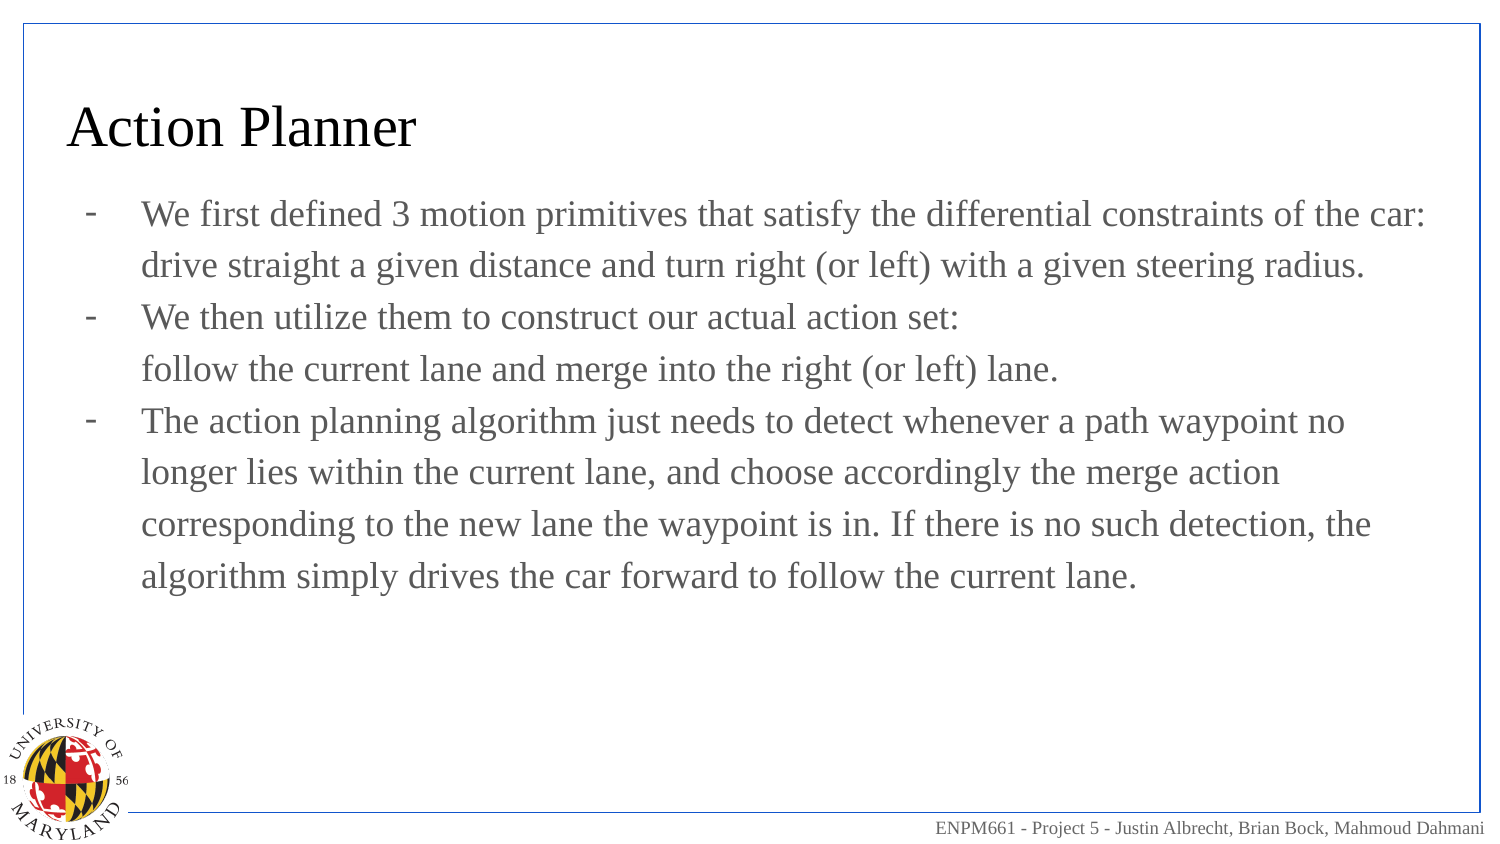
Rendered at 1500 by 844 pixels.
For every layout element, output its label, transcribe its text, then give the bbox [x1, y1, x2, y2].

list We first defined 3 motion primitives that satisfy the differential constraints of the car: drive straight a given distance and turn right (or left) with a given steering radius. We then utilize them to construct our actual action set: follow the current lane and merge into the right (or left) lane. The action planning algorithm just needs to detect whenever a path waypoint no longer lies within the current lane, and choose accordingly the merge action corresponding to the new lane the waypoint is in. If there is no such detection, the algorithm simply drives the car forward to follow the current lane. [51, 166, 1449, 728]
title Action Planner [51, 72, 1449, 166]
picture [4, 718, 128, 840]
